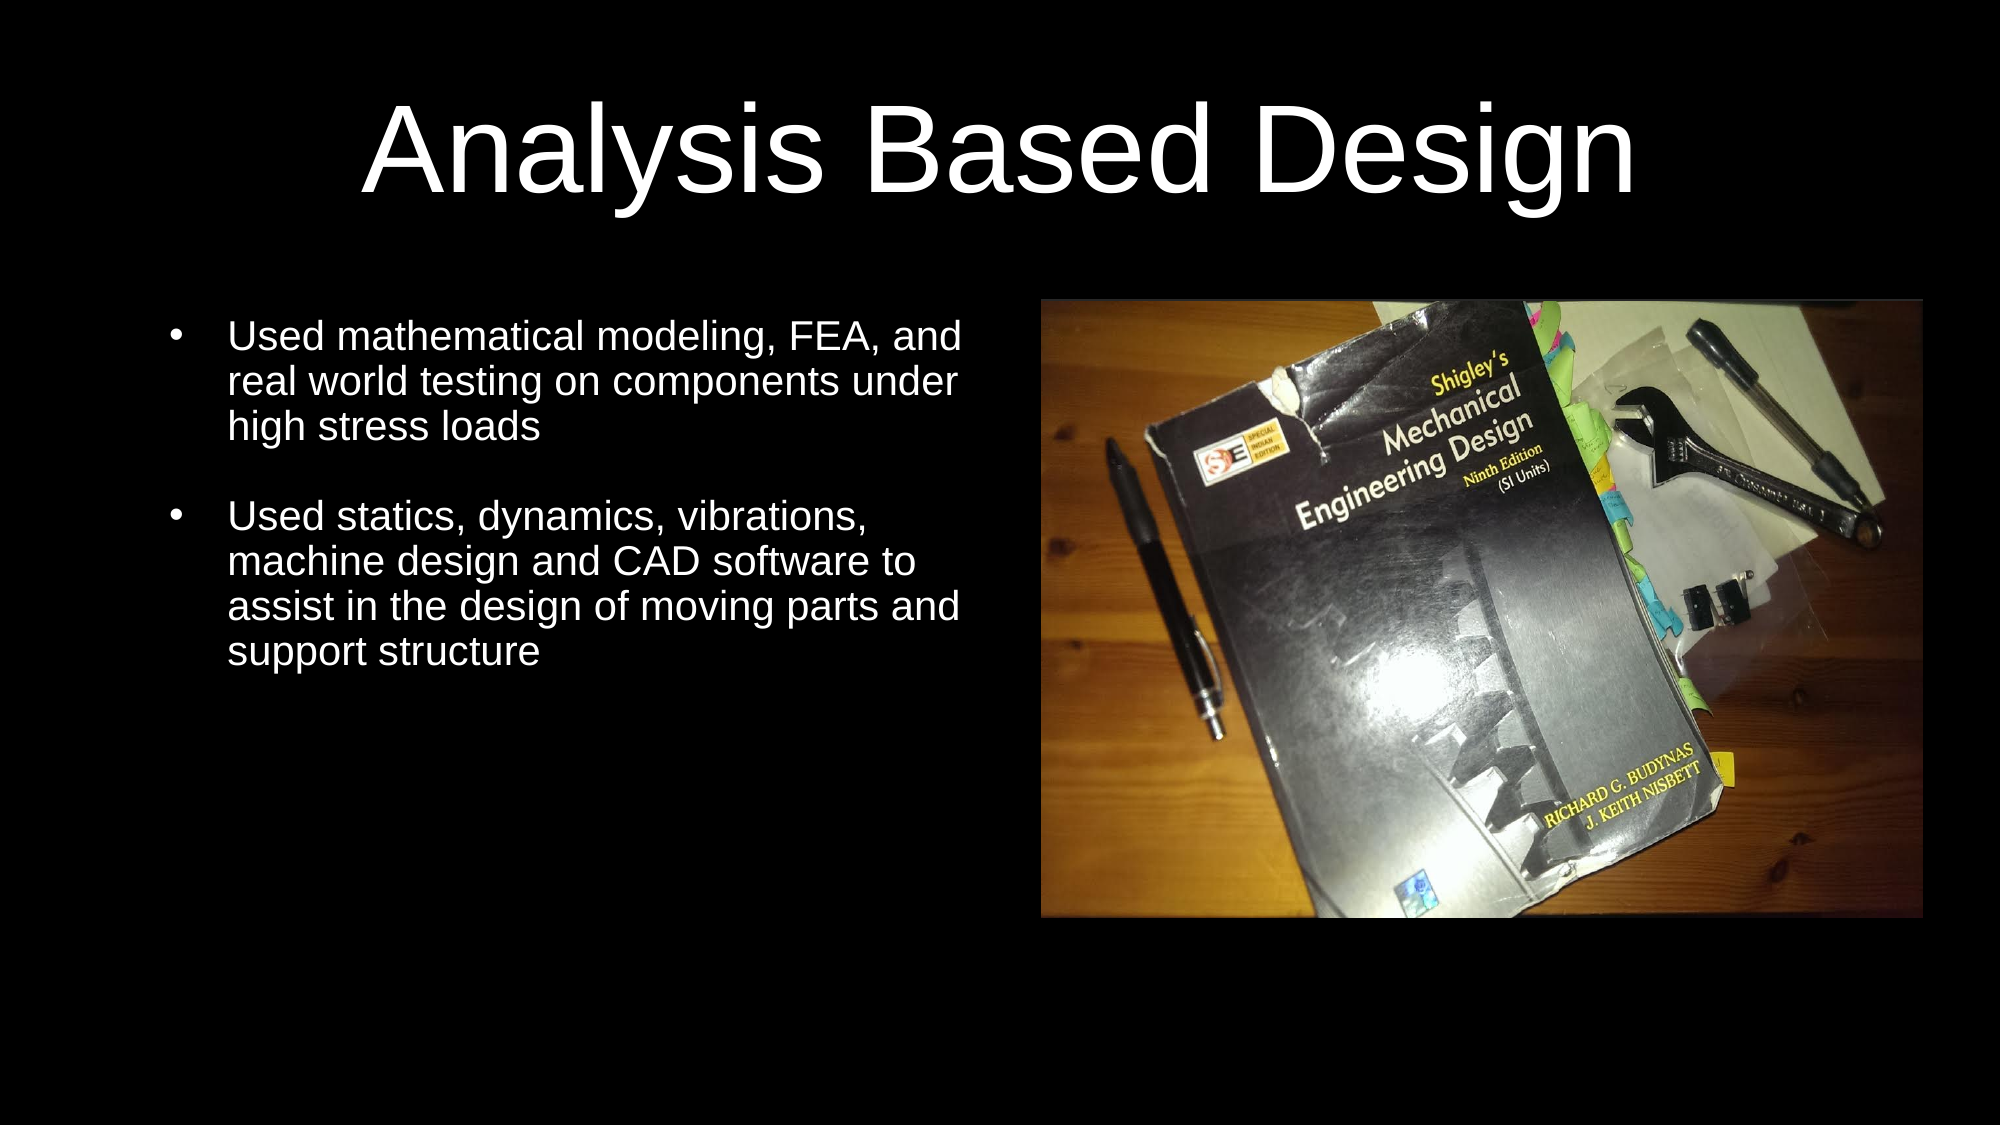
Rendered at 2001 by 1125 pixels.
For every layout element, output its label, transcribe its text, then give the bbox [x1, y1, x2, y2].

list Used mathematical modeling, FEA, and real world testing on components under high stress loads Used statics, dynamics, vibrations, machine design and CAD software to assist in the design of moving parts and support structure [137, 299, 1000, 1014]
title Analysis Based Design [13, 59, 1989, 244]
picture [1040, 299, 1923, 918]
